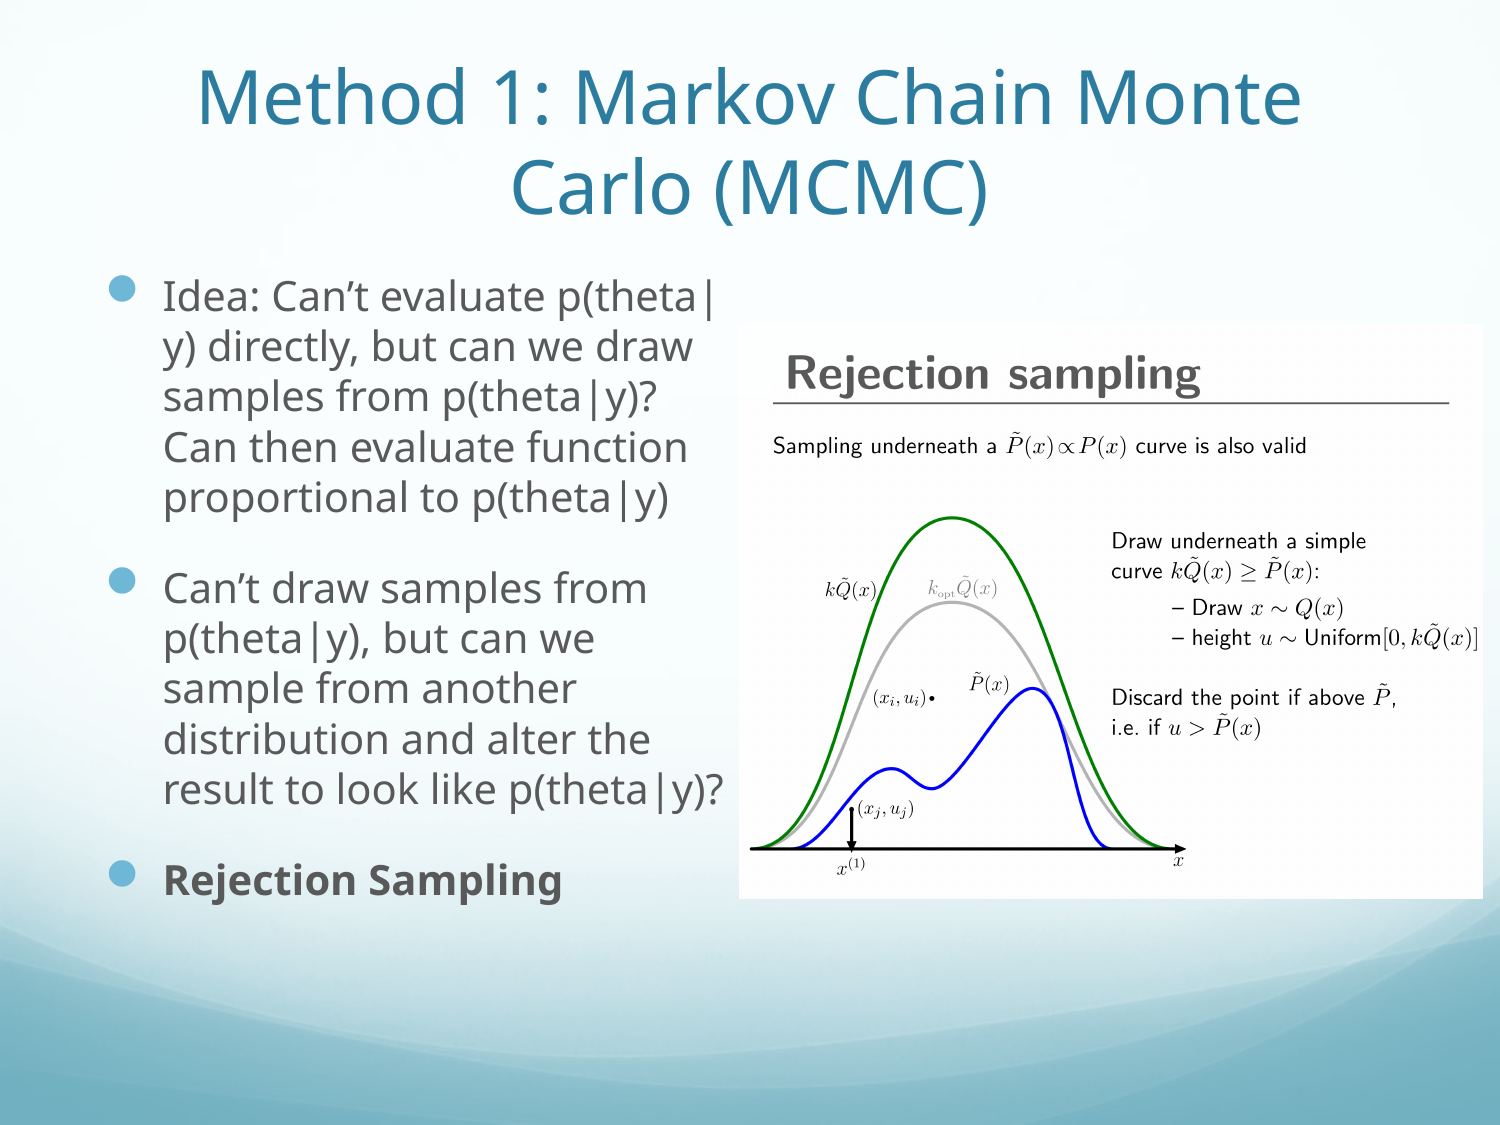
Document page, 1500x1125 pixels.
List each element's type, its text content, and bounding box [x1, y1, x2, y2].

list Idea: Can’t evaluate p(theta|y) directly, but can we draw samples from p(theta|y)? Can then evaluate function proportional to p(theta|y) Can’t draw samples from p(theta|y), but can we sample from another distribution and alter the result to look like p(theta|y)? Rejection Sampling [90, 262, 755, 1088]
picture [738, 324, 1484, 900]
title Method 1: Markov Chain Monte Carlo (MCMC) [90, 17, 1410, 237]
